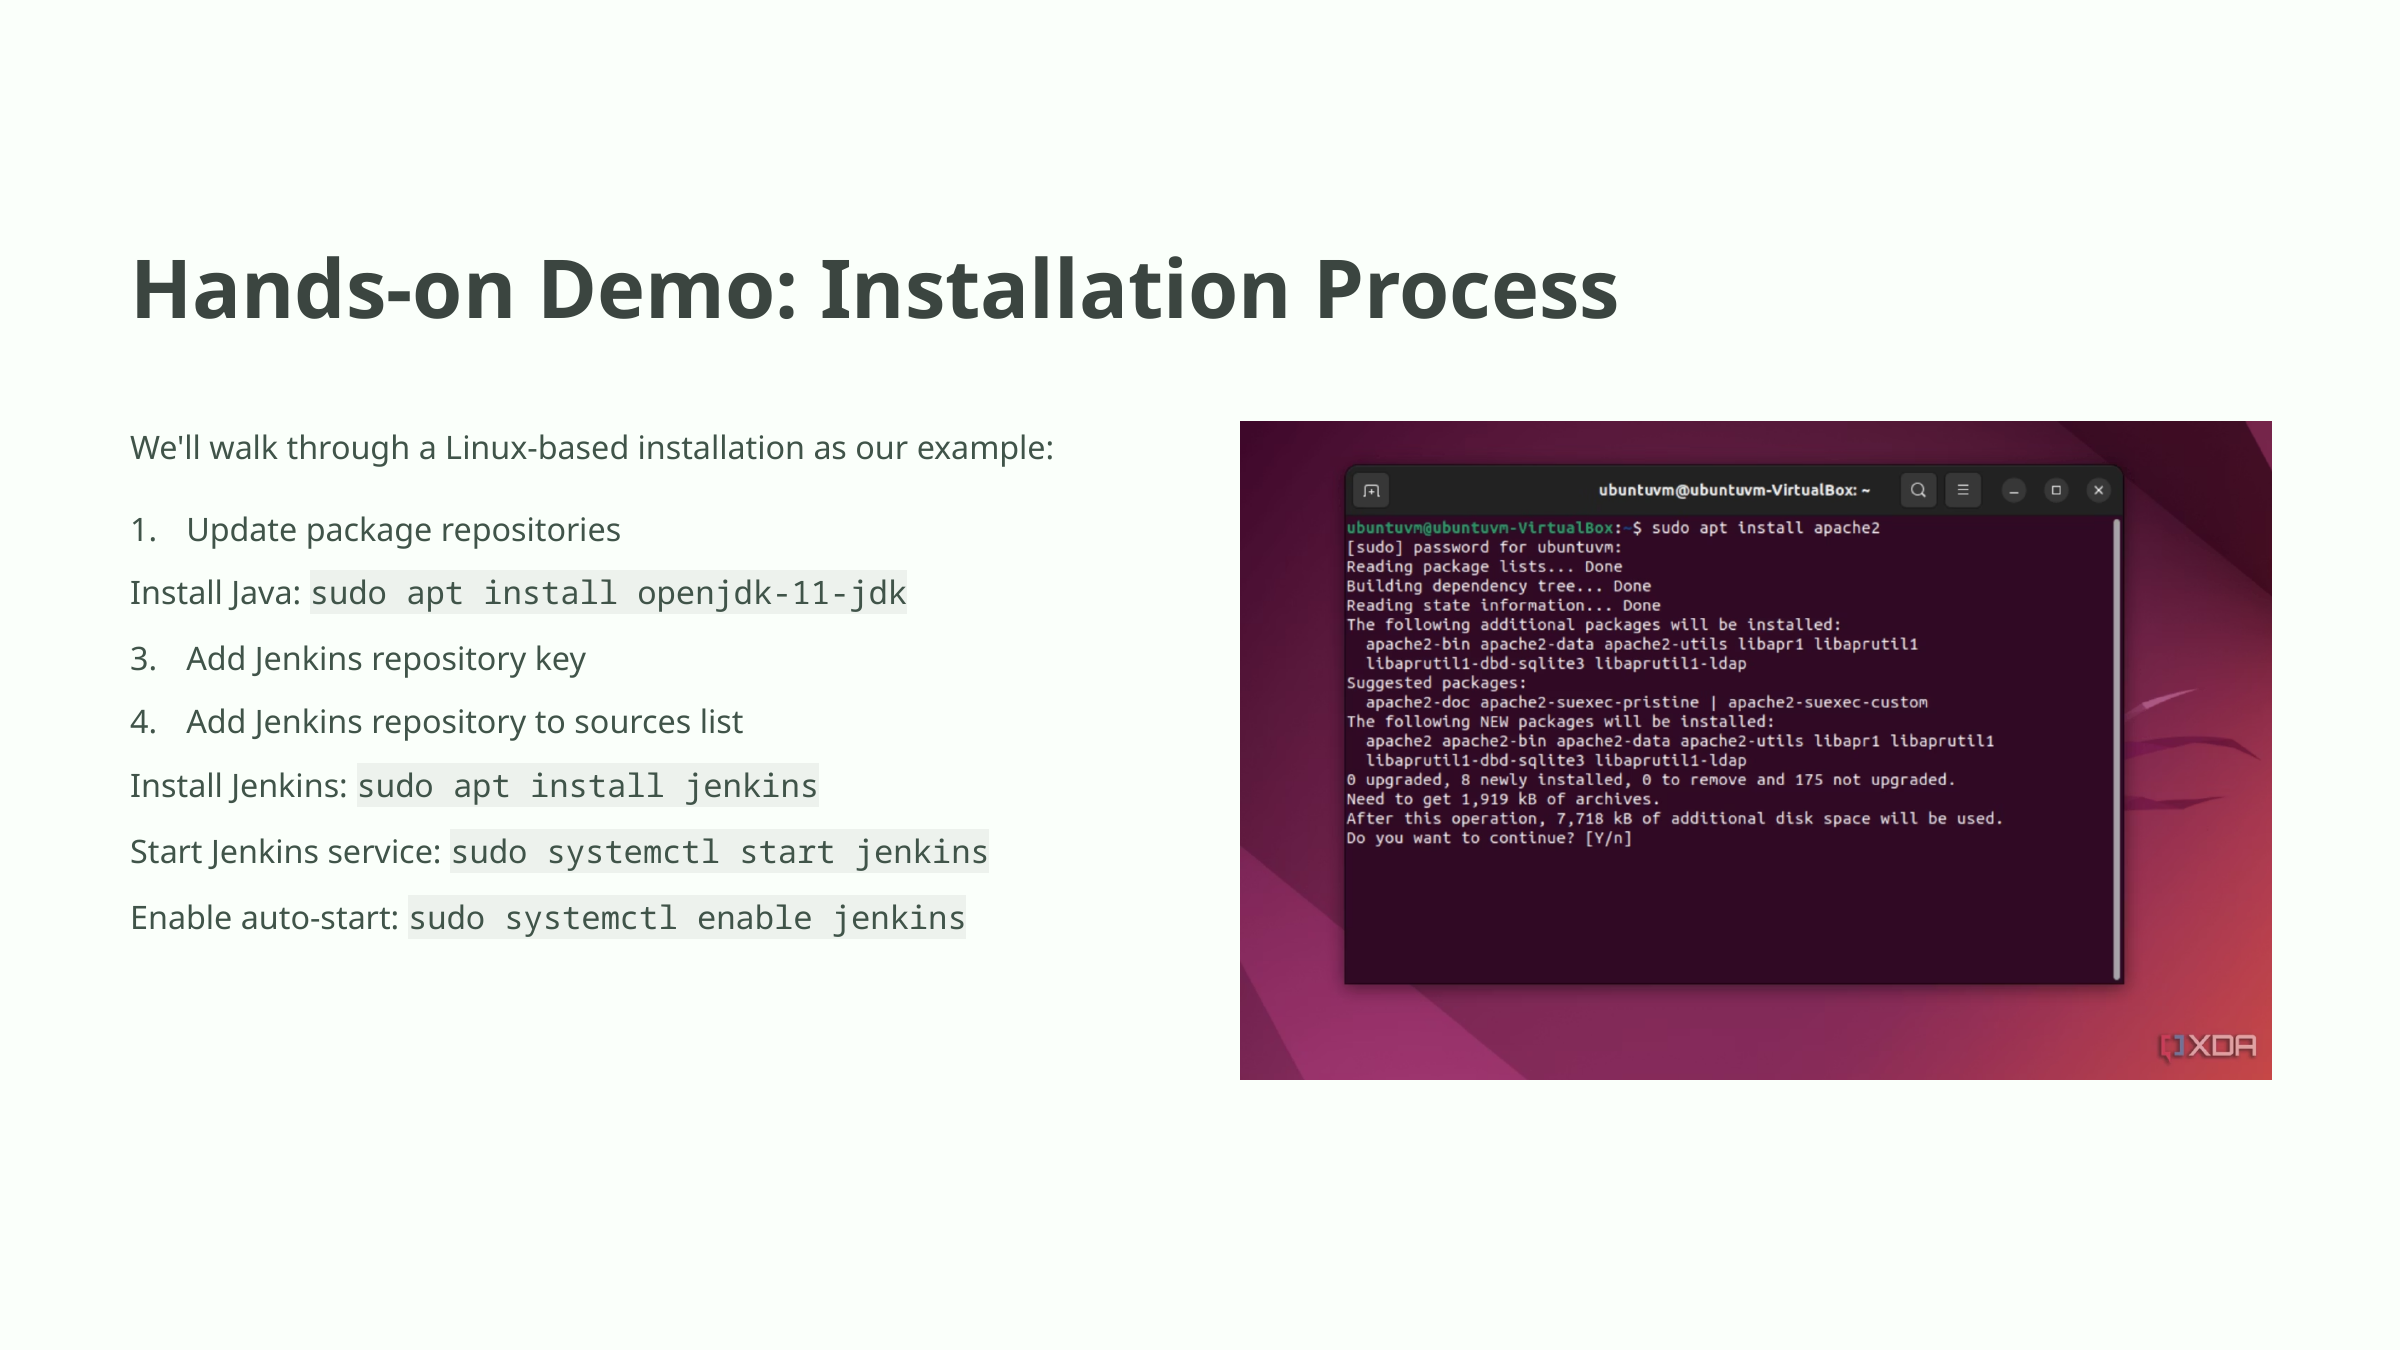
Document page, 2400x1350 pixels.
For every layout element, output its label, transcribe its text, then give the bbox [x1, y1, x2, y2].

text_box Update package repositories [130, 495, 1161, 548]
text_box Start Jenkins service: sudo systemctl start jenkins [130, 817, 1161, 873]
picture [1240, 421, 2272, 1080]
text_box Add Jenkins repository key [130, 624, 1161, 677]
text_box We'll walk through a Linux-based installation as our example: [130, 414, 1161, 467]
text_box Add Jenkins repository to sources list [130, 688, 1161, 741]
text_box Install Jenkins: sudo apt install jenkins [130, 751, 1161, 807]
text_box Enable auto-start: sudo systemctl enable jenkins [130, 883, 1161, 939]
text_box Hands-on Demo: Installation Process [130, 234, 1671, 336]
text_box Install Java: sudo apt install openjdk-11-jdk [130, 558, 1161, 614]
